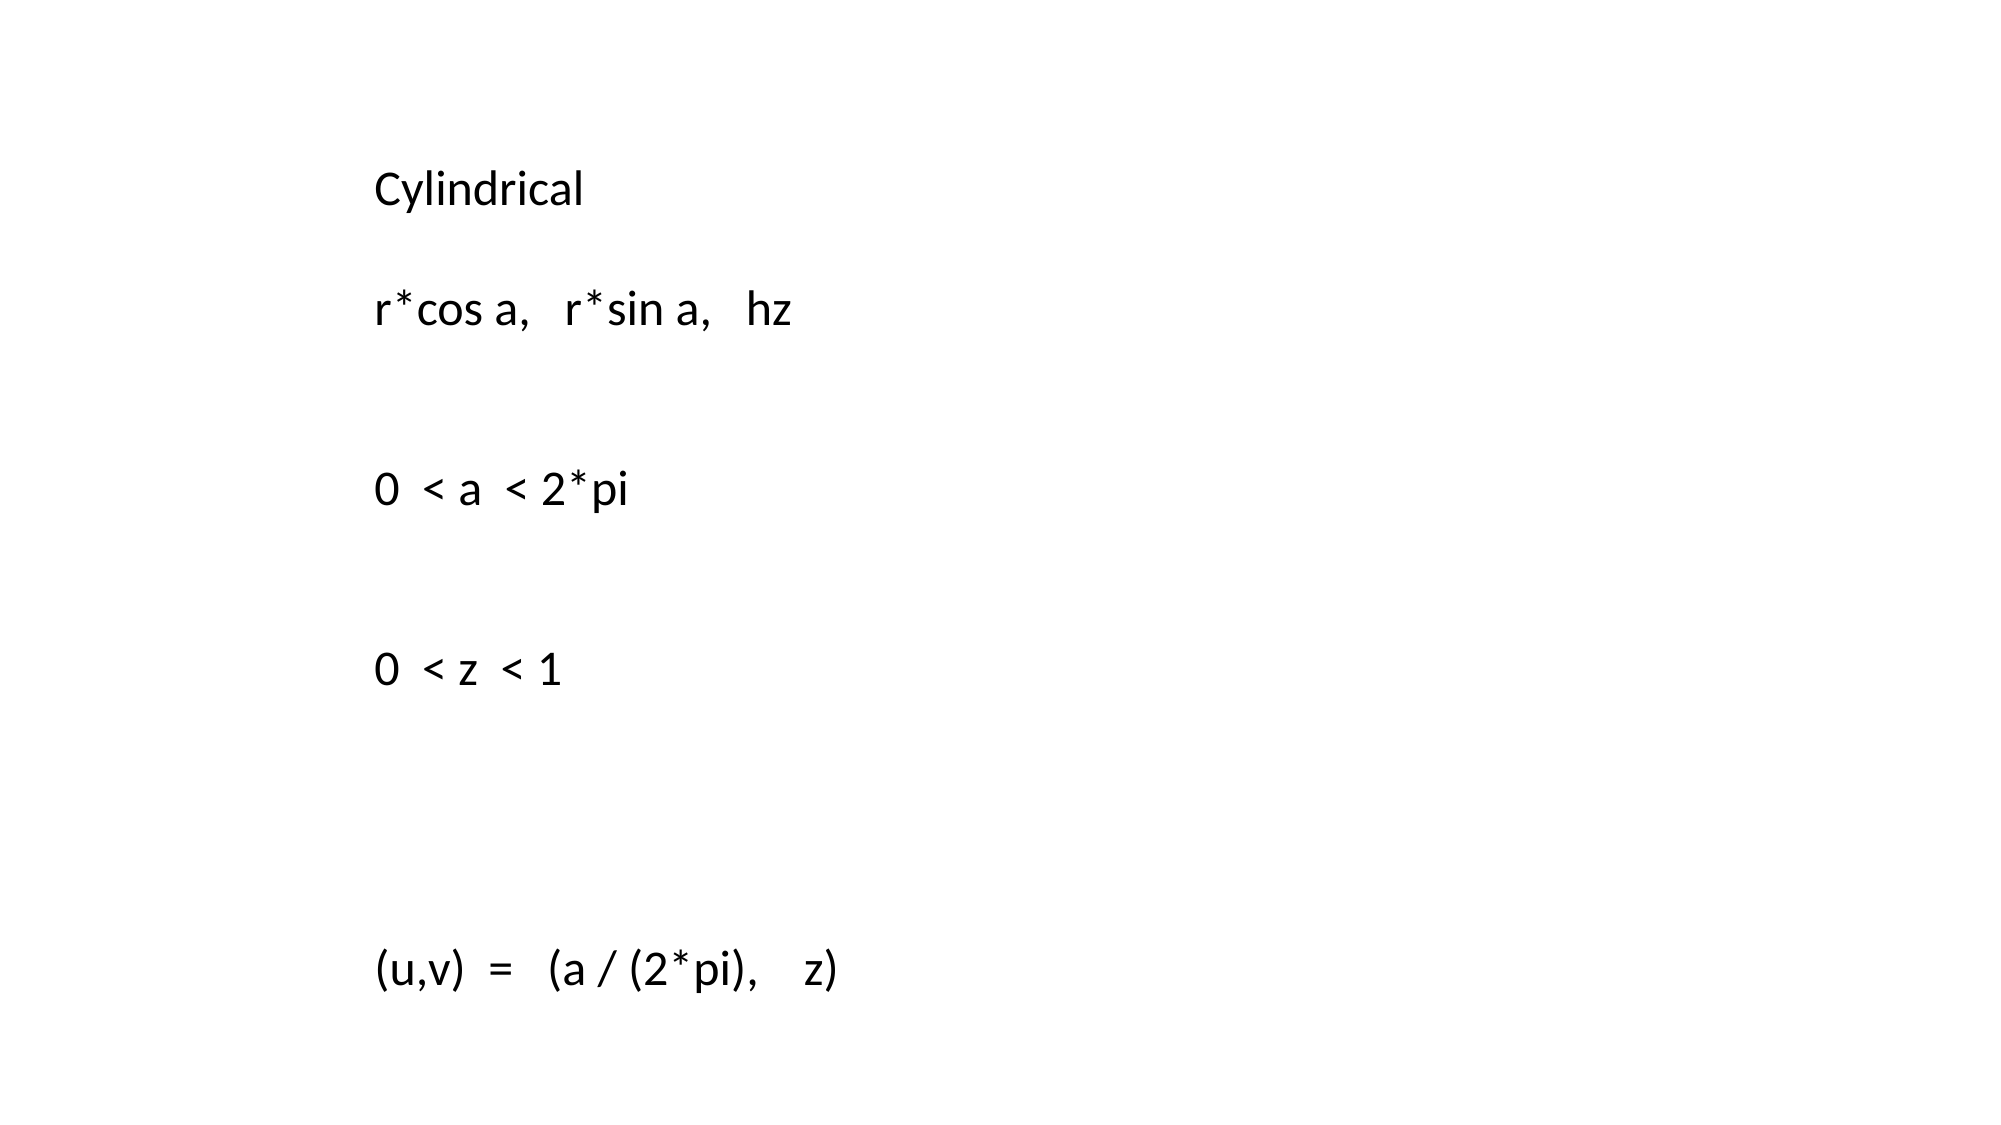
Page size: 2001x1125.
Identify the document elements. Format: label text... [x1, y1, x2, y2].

text_box Cylindrical r*cos a, r*sin a, hz 0 < a < 2*pi 0 < z < 1 (u,v) = (a / (2*pi), z) [359, 147, 855, 1003]
